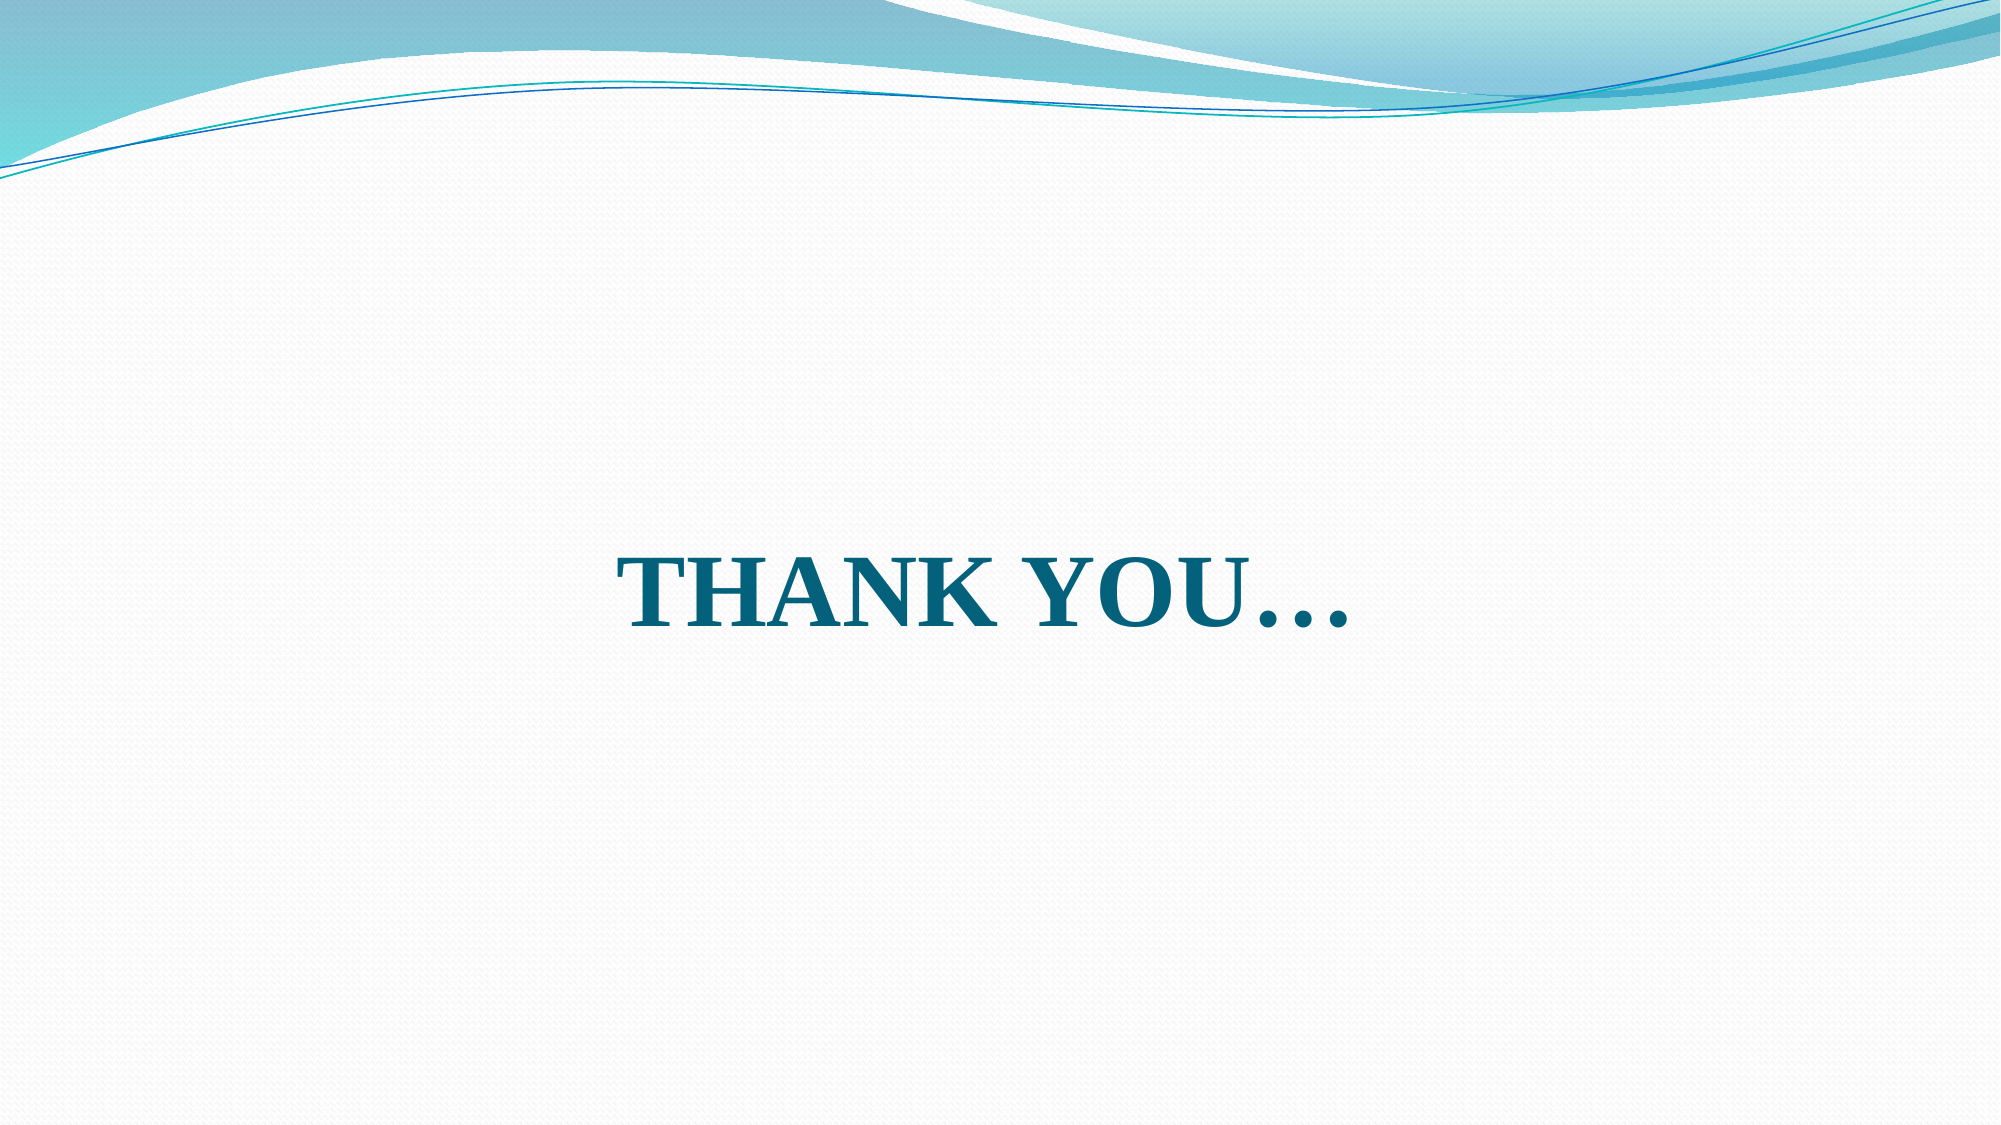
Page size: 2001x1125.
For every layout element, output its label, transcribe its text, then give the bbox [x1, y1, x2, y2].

title THANK YOU… [124, 95, 1850, 648]
